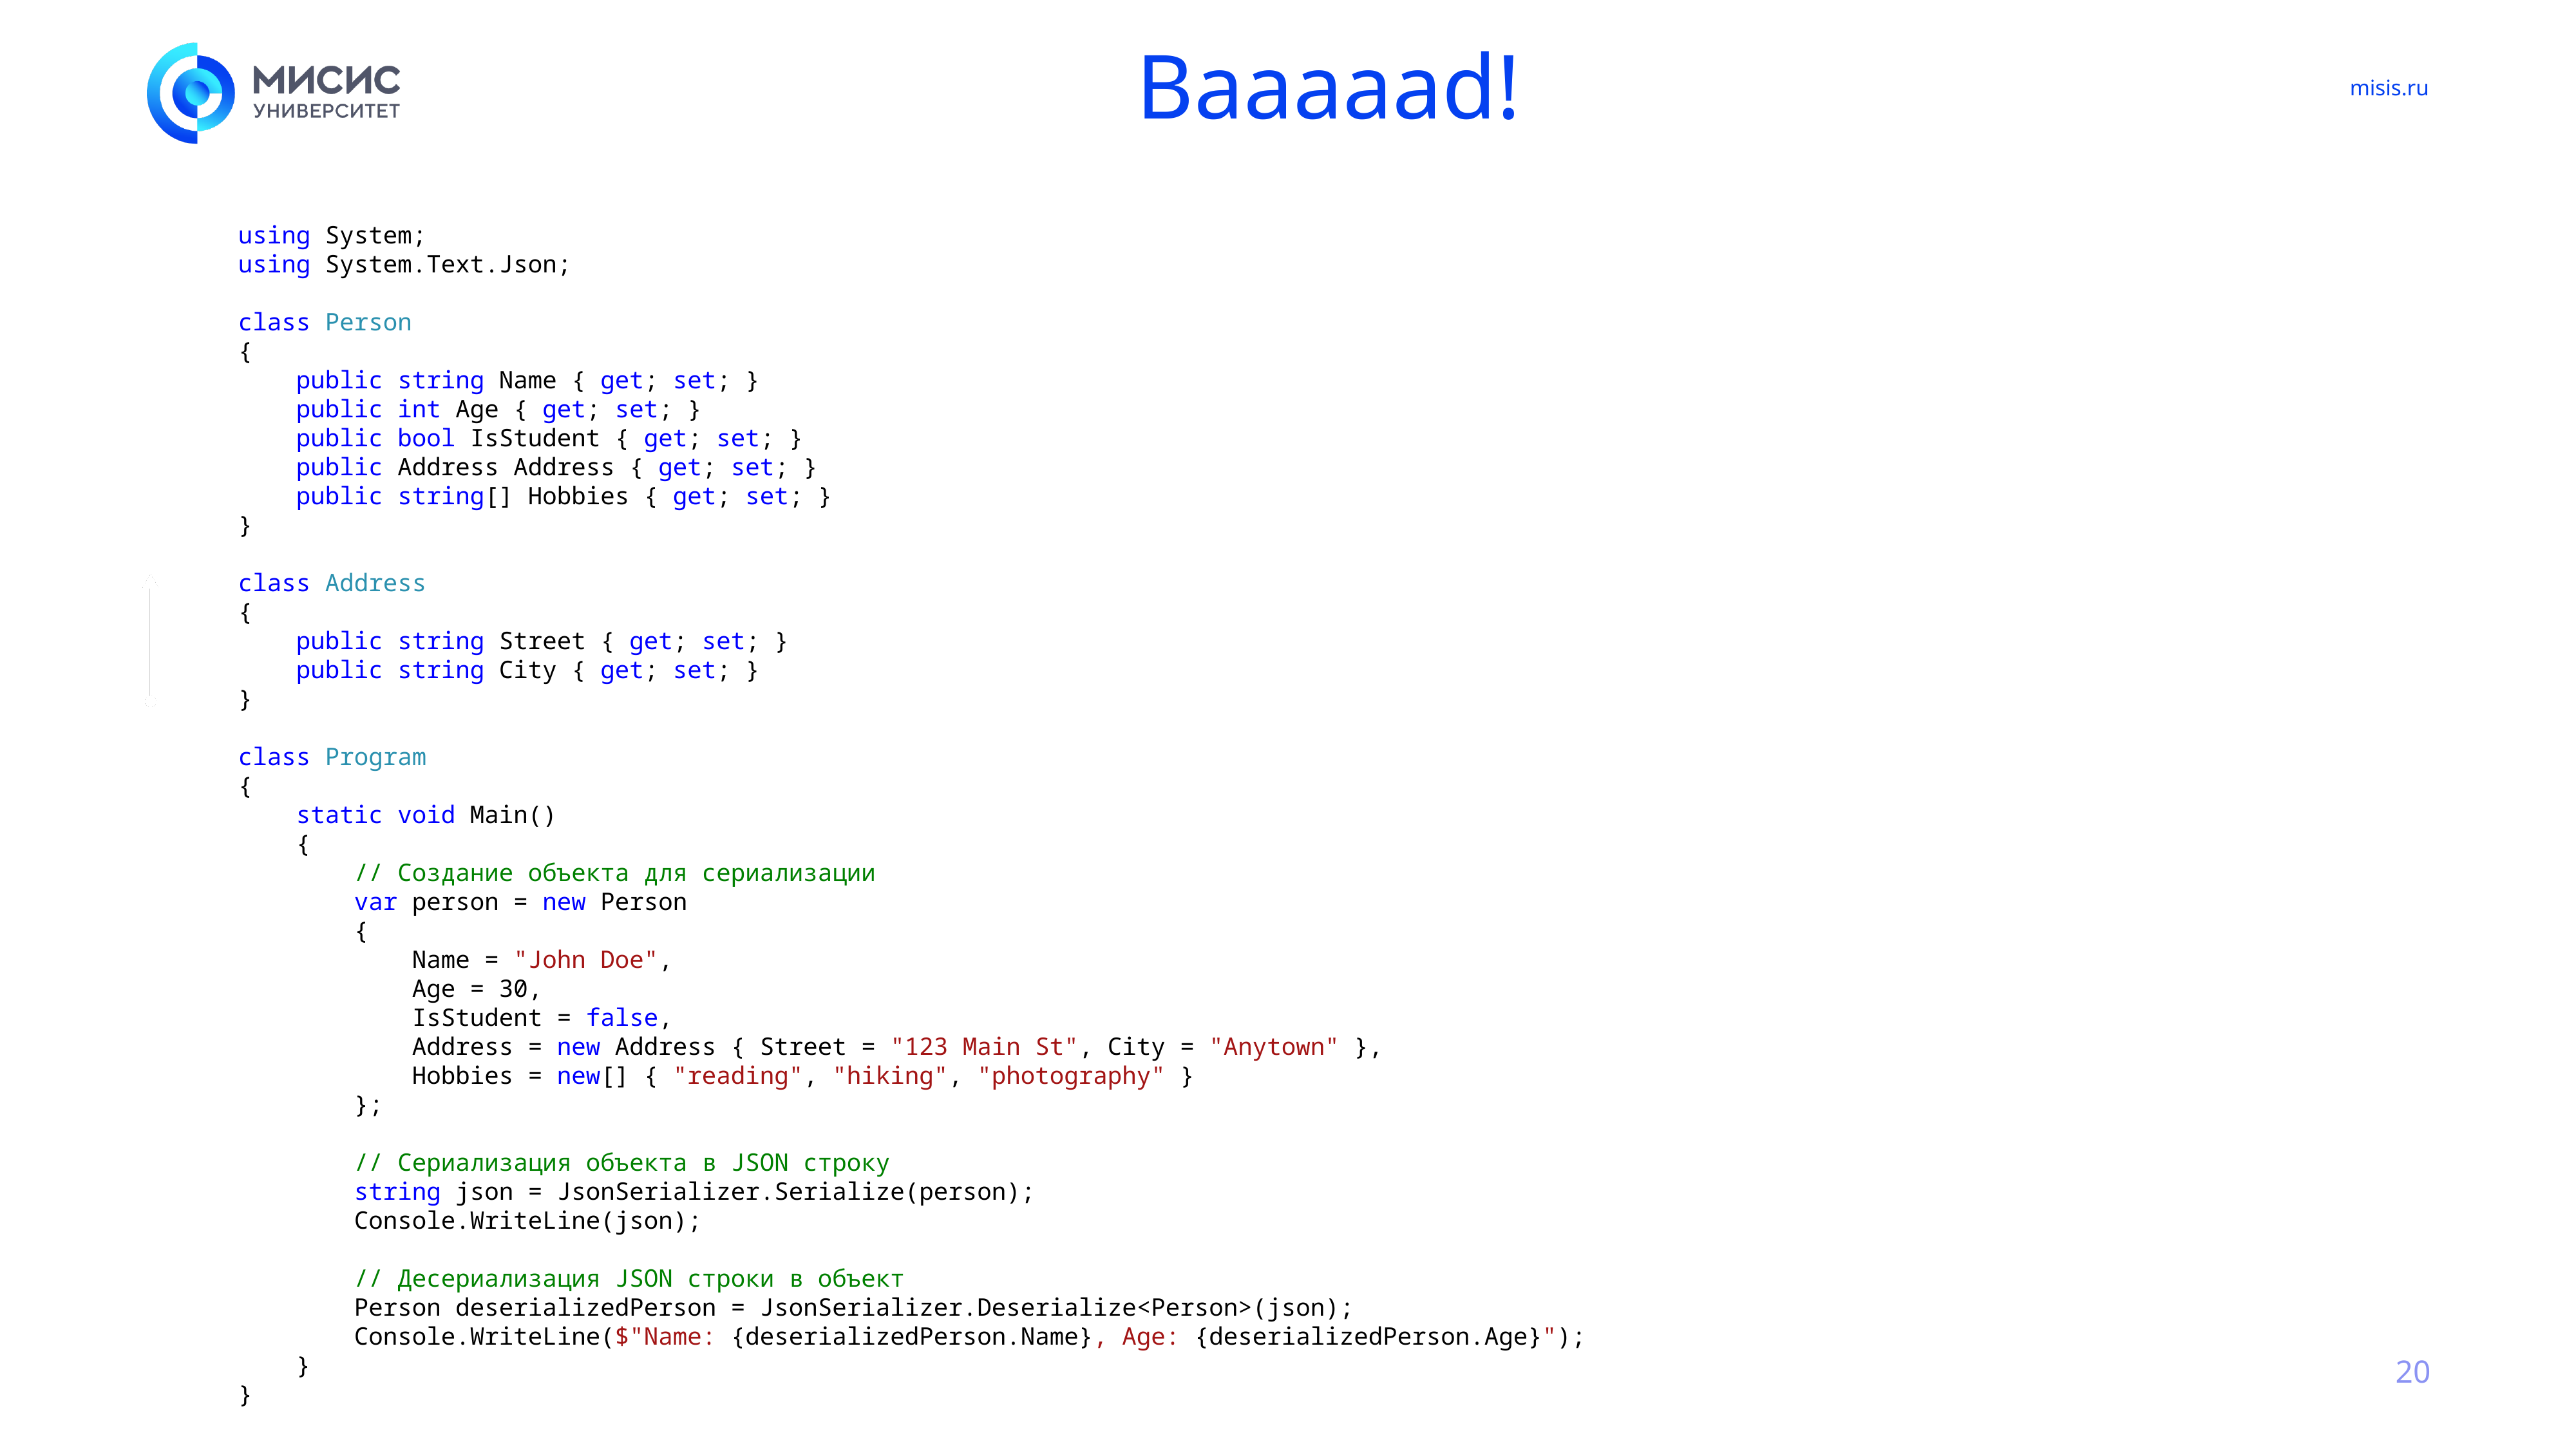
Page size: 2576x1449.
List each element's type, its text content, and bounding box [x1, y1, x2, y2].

slide_number 20 [2092, 1334, 2441, 1412]
picture [147, 42, 401, 144]
title Baaaaad! [690, 41, 1968, 158]
picture [141, 573, 158, 707]
list using System; using System.Text.Json; class Person { public string Name { get; set; } public int Age { get; set; } public bool IsStudent { get; set; } public Address Address { get; set; } public string[] Hobbies { get; set; } } class Address { public string Street { get; set; } public string City { get; set; } } class Program { static void Main() { // Создание объекта для сериализации var person = new Person { Name = "John Doe", Age = 30, IsStudent = false, Address = new Address { Street = "123 Main St", City = "Anytown" }, Hobbies = new[] { "reading", "hiking", "photography" } }; // Сериализация объекта в JSON строку string json = JsonSerializer.Serialize(person); Console.WriteLine(json); // Десериализация JSON строки в объект Person deserializedPerson = JsonSerializer.Deserialize<Person>(json); Console.WriteLine($"Name: {deserializedPerson.Name}, Age: {deserializedPerson.Age}"); } } [228, 214, 2429, 1408]
